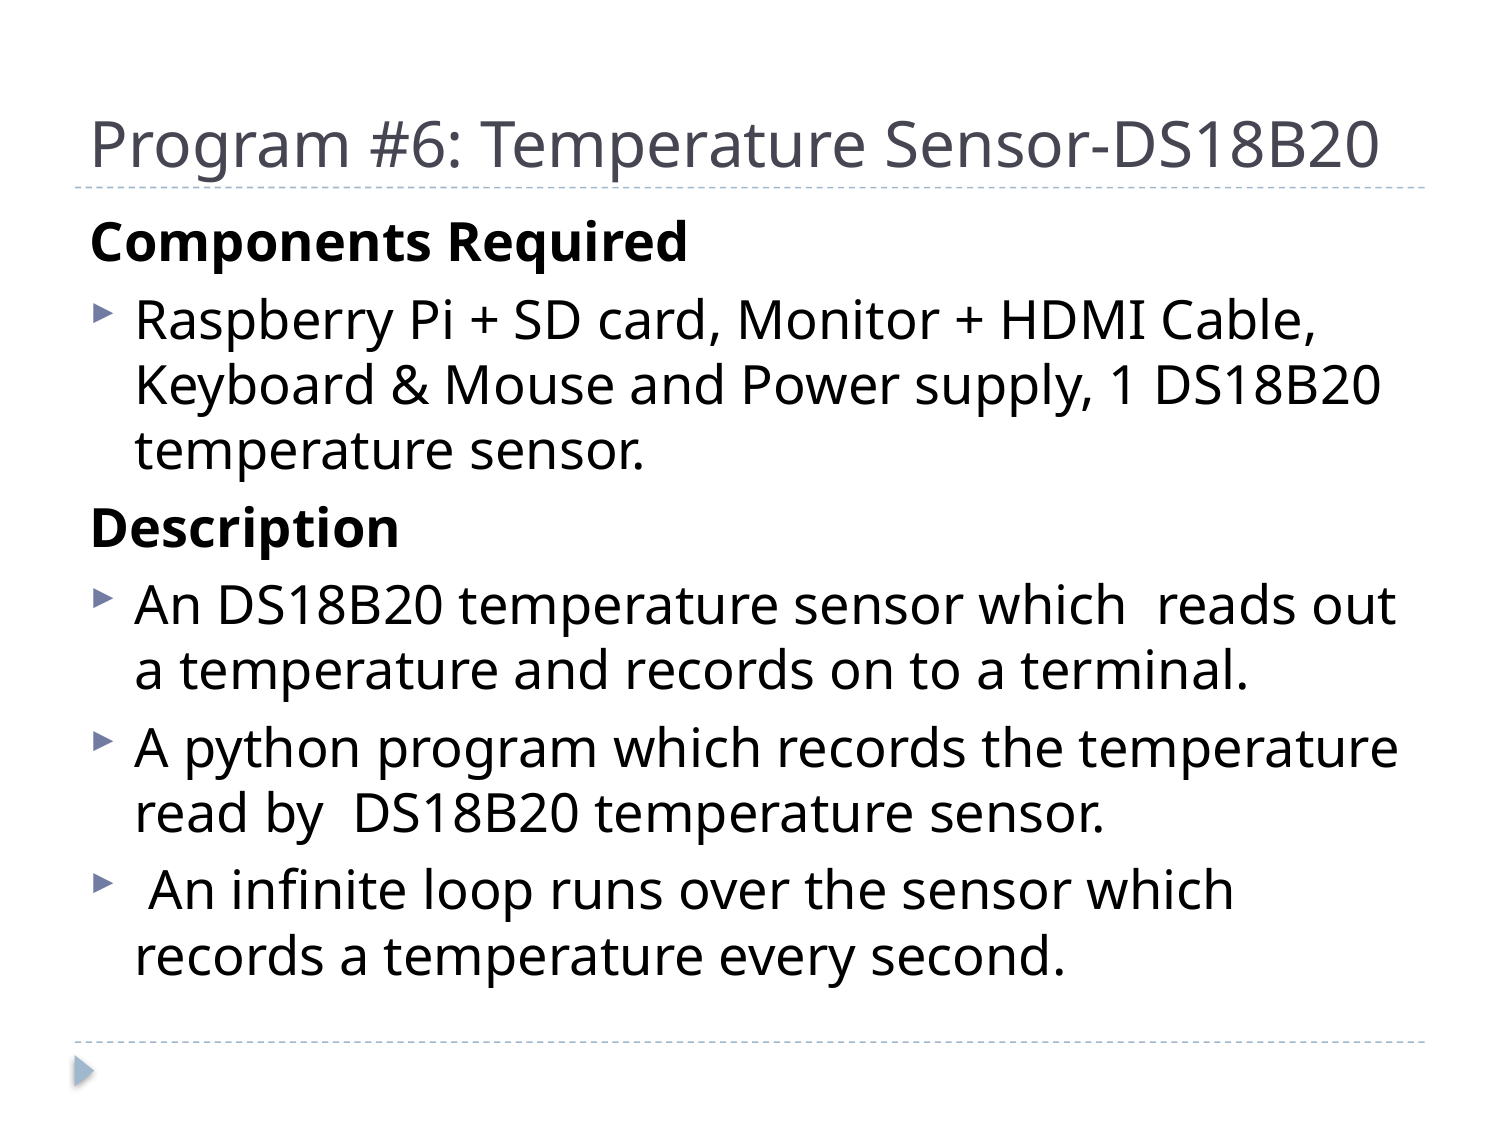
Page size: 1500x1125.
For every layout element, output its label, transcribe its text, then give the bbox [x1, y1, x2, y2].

list Components Required Raspberry Pi + SD card, Monitor + HDMI Cable, Keyboard & Mouse and Power supply, 1 DS18B20 temperature sensor. Description An DS18B20 temperature sensor which reads out a temperature and records on to a terminal. A python program which records the temperature read by DS18B20 temperature sensor. An infinite loop runs over the sensor which records a temperature every second. [75, 200, 1425, 1010]
title Program #6: Temperature Sensor-DS18B20 [75, 24, 1425, 188]
